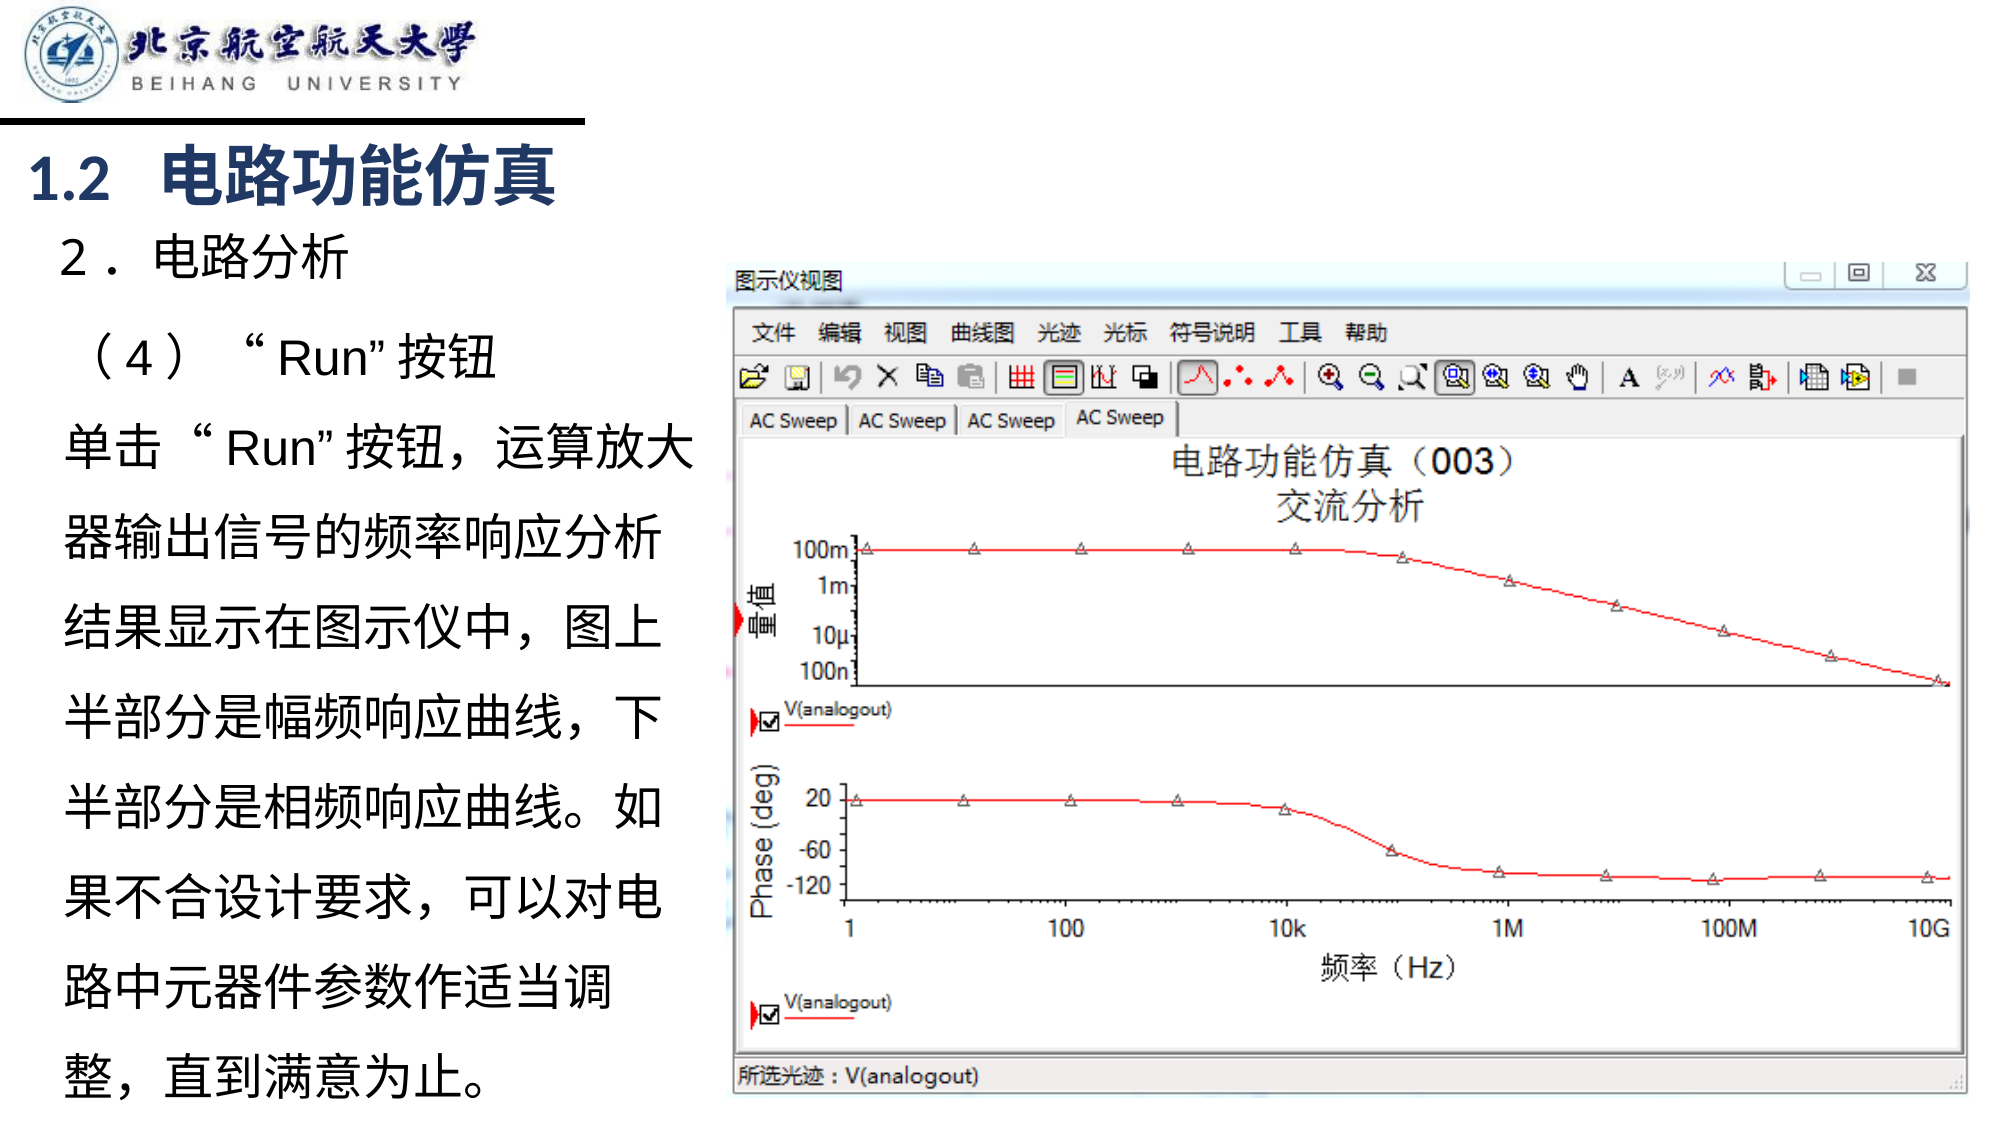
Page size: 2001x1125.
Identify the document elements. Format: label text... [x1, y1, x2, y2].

text_box 1.2 电路功能仿真 [11, 126, 573, 222]
text_box （4）“Run”按钮 单击“Run”按钮，运算放大器输出信号的频率响应分析结果显示在图示仪中，图上半部分是幅频响应曲线，下半部分是相频响应曲线。如果不合设计要求，可以对电路中元器件参数作适当调整，直到满意为止。 [48, 288, 727, 1113]
text_box 2．电路分析 [44, 218, 365, 294]
picture [726, 262, 1970, 1098]
picture [21, 0, 481, 103]
